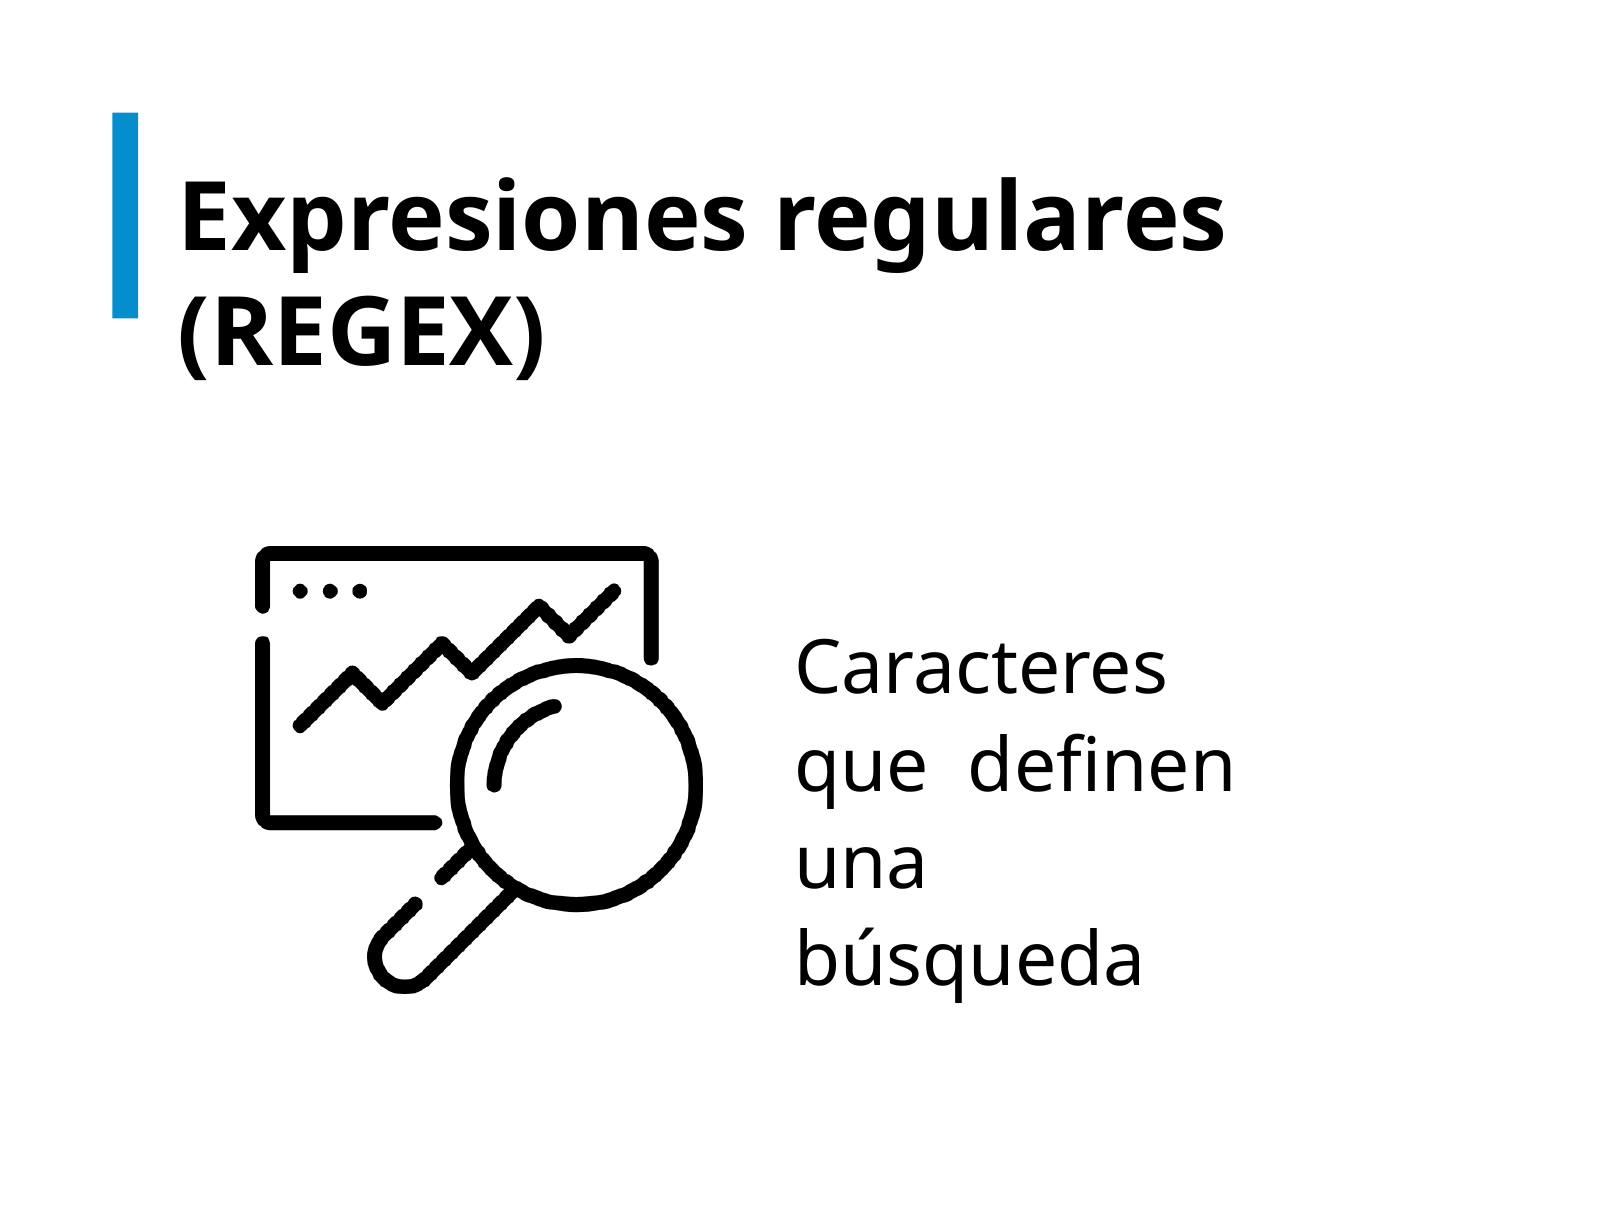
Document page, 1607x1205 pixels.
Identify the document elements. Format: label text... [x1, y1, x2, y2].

text_box Expresiones regulares (REGEX) [175, 152, 1504, 385]
picture [255, 546, 703, 994]
text_box Caracteres que deﬁnen una búsqueda [792, 599, 1295, 1001]
